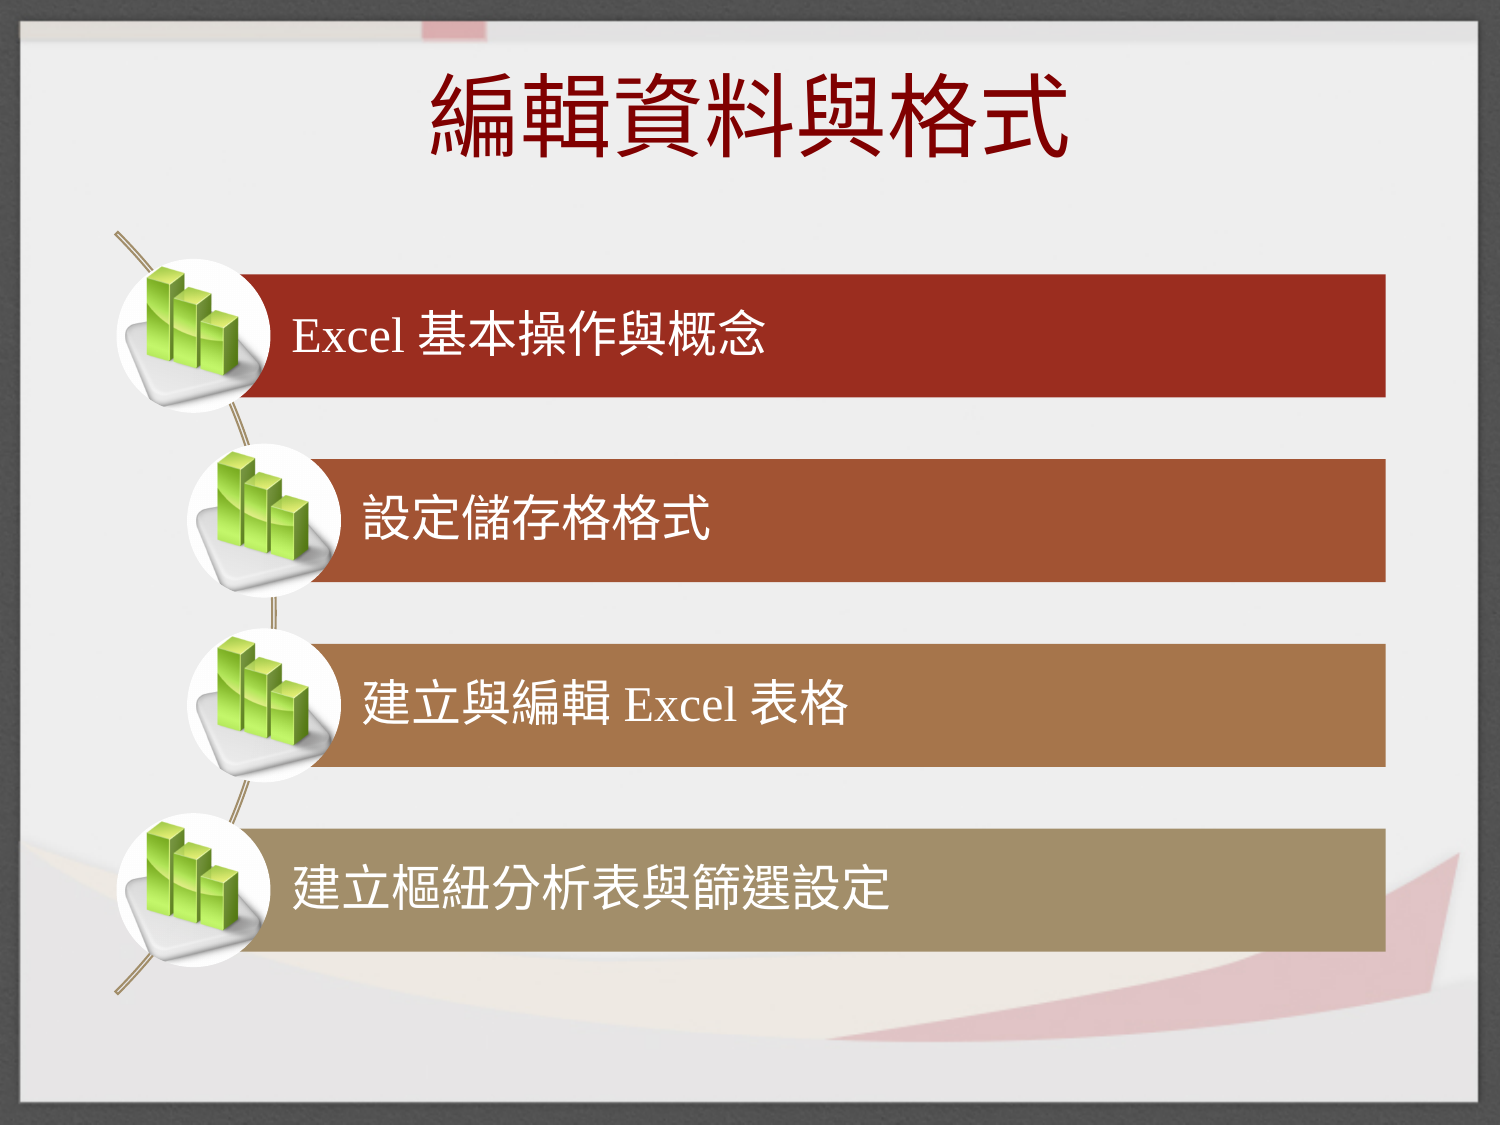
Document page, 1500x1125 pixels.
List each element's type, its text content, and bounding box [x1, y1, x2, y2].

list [103, 212, 1397, 1014]
picture [0, 0, 1500, 1125]
title 編輯資料與格式 [103, 59, 1397, 182]
